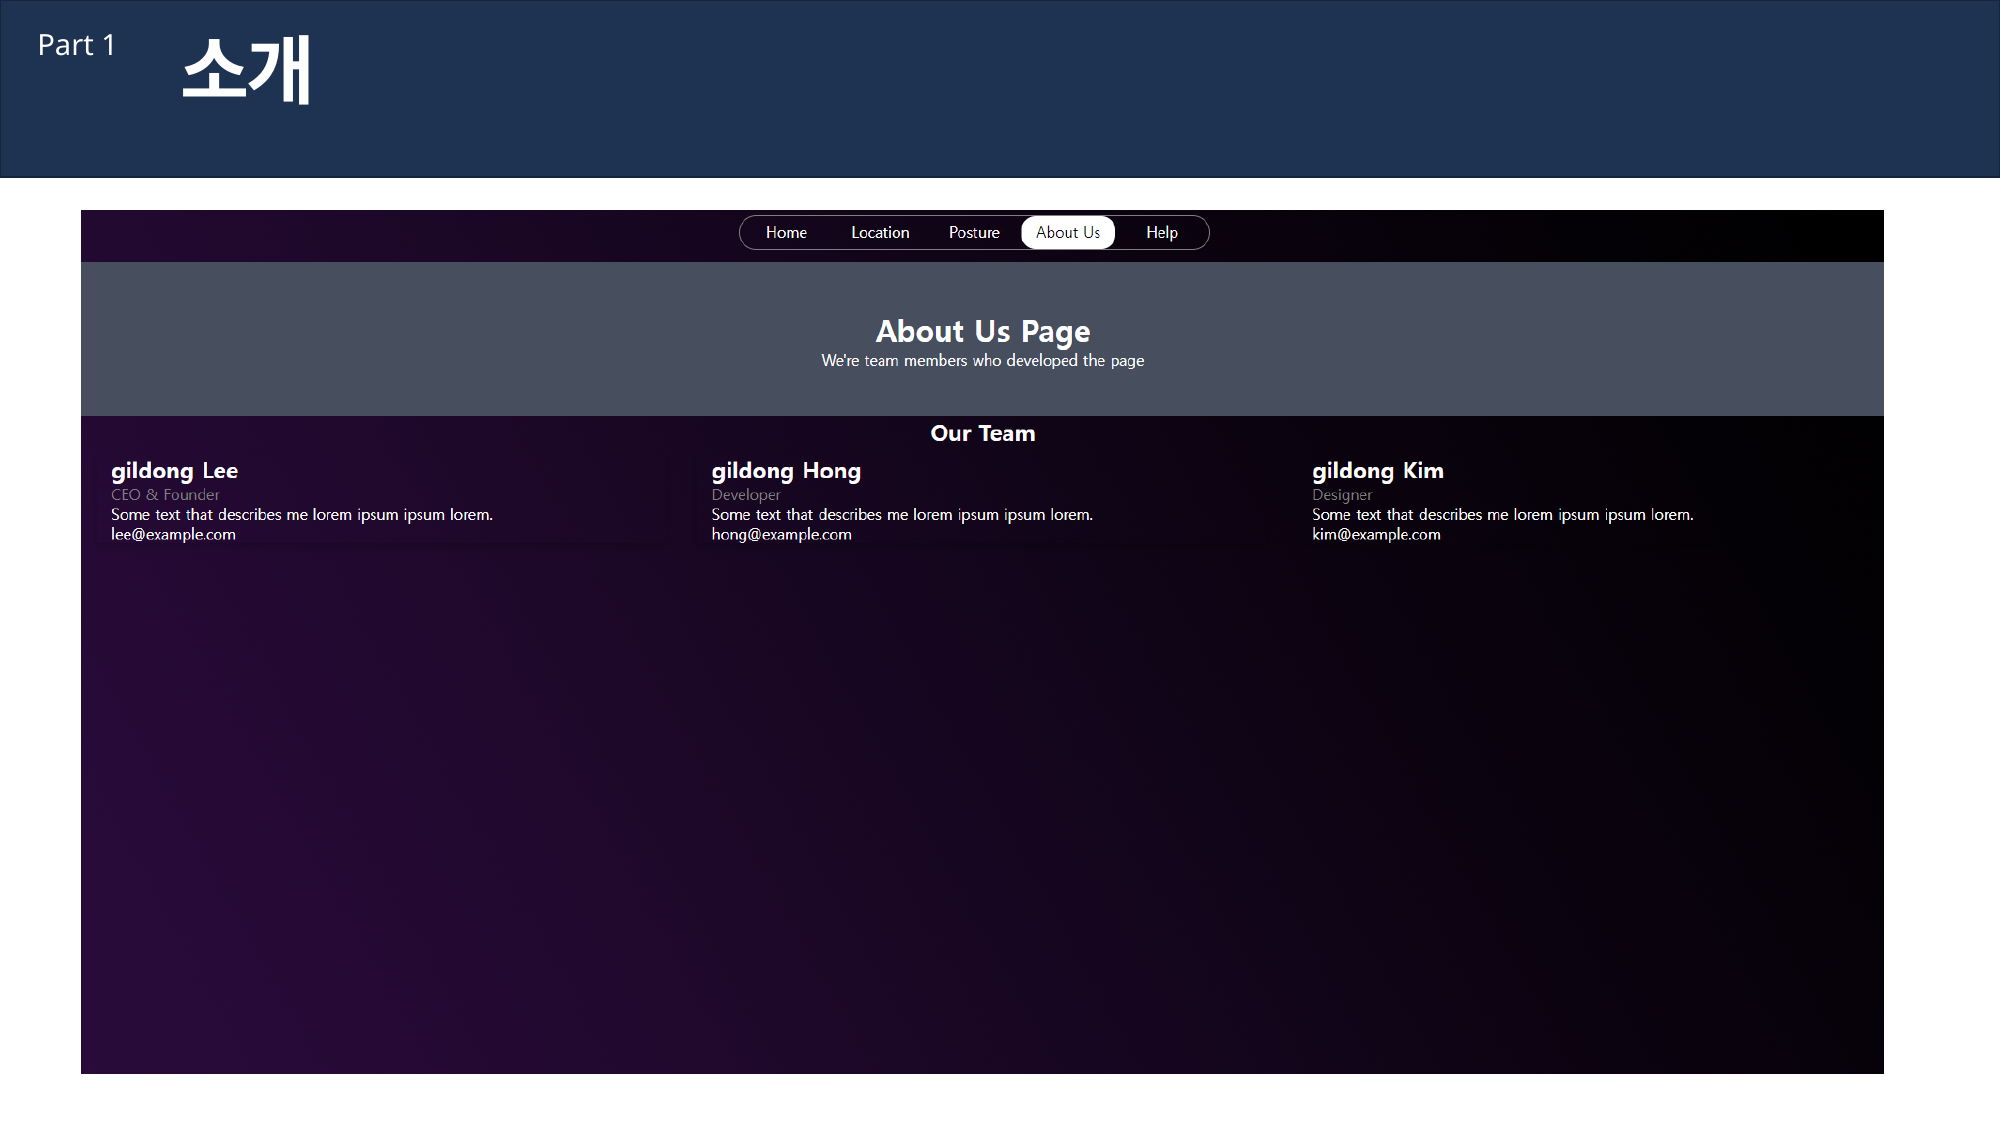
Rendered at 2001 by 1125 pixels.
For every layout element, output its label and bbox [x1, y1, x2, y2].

picture [81, 210, 1884, 1074]
text_box [0, 0, 2000, 177]
